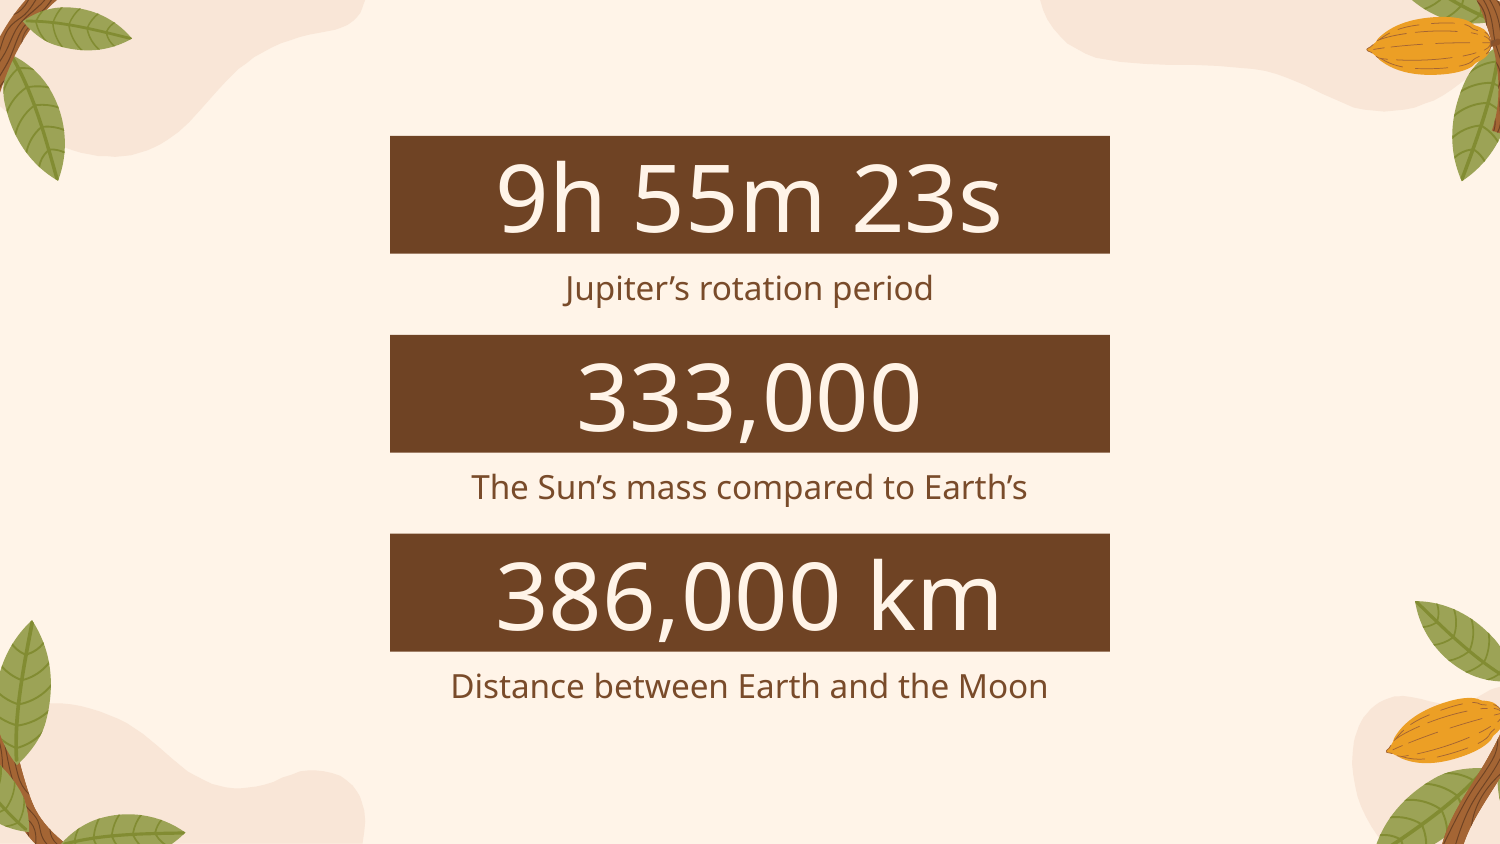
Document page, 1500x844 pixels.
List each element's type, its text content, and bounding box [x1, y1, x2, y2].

subtitle Distance between Earth and the Moon [390, 650, 1110, 708]
title 333,000 [390, 334, 1110, 451]
title 386,000 km [390, 533, 1110, 650]
title 9h 55m 23s [390, 135, 1110, 254]
subtitle The Sun’s mass compared to Earth’s [390, 451, 1110, 509]
subtitle Jupiter’s rotation period [390, 254, 1110, 310]
